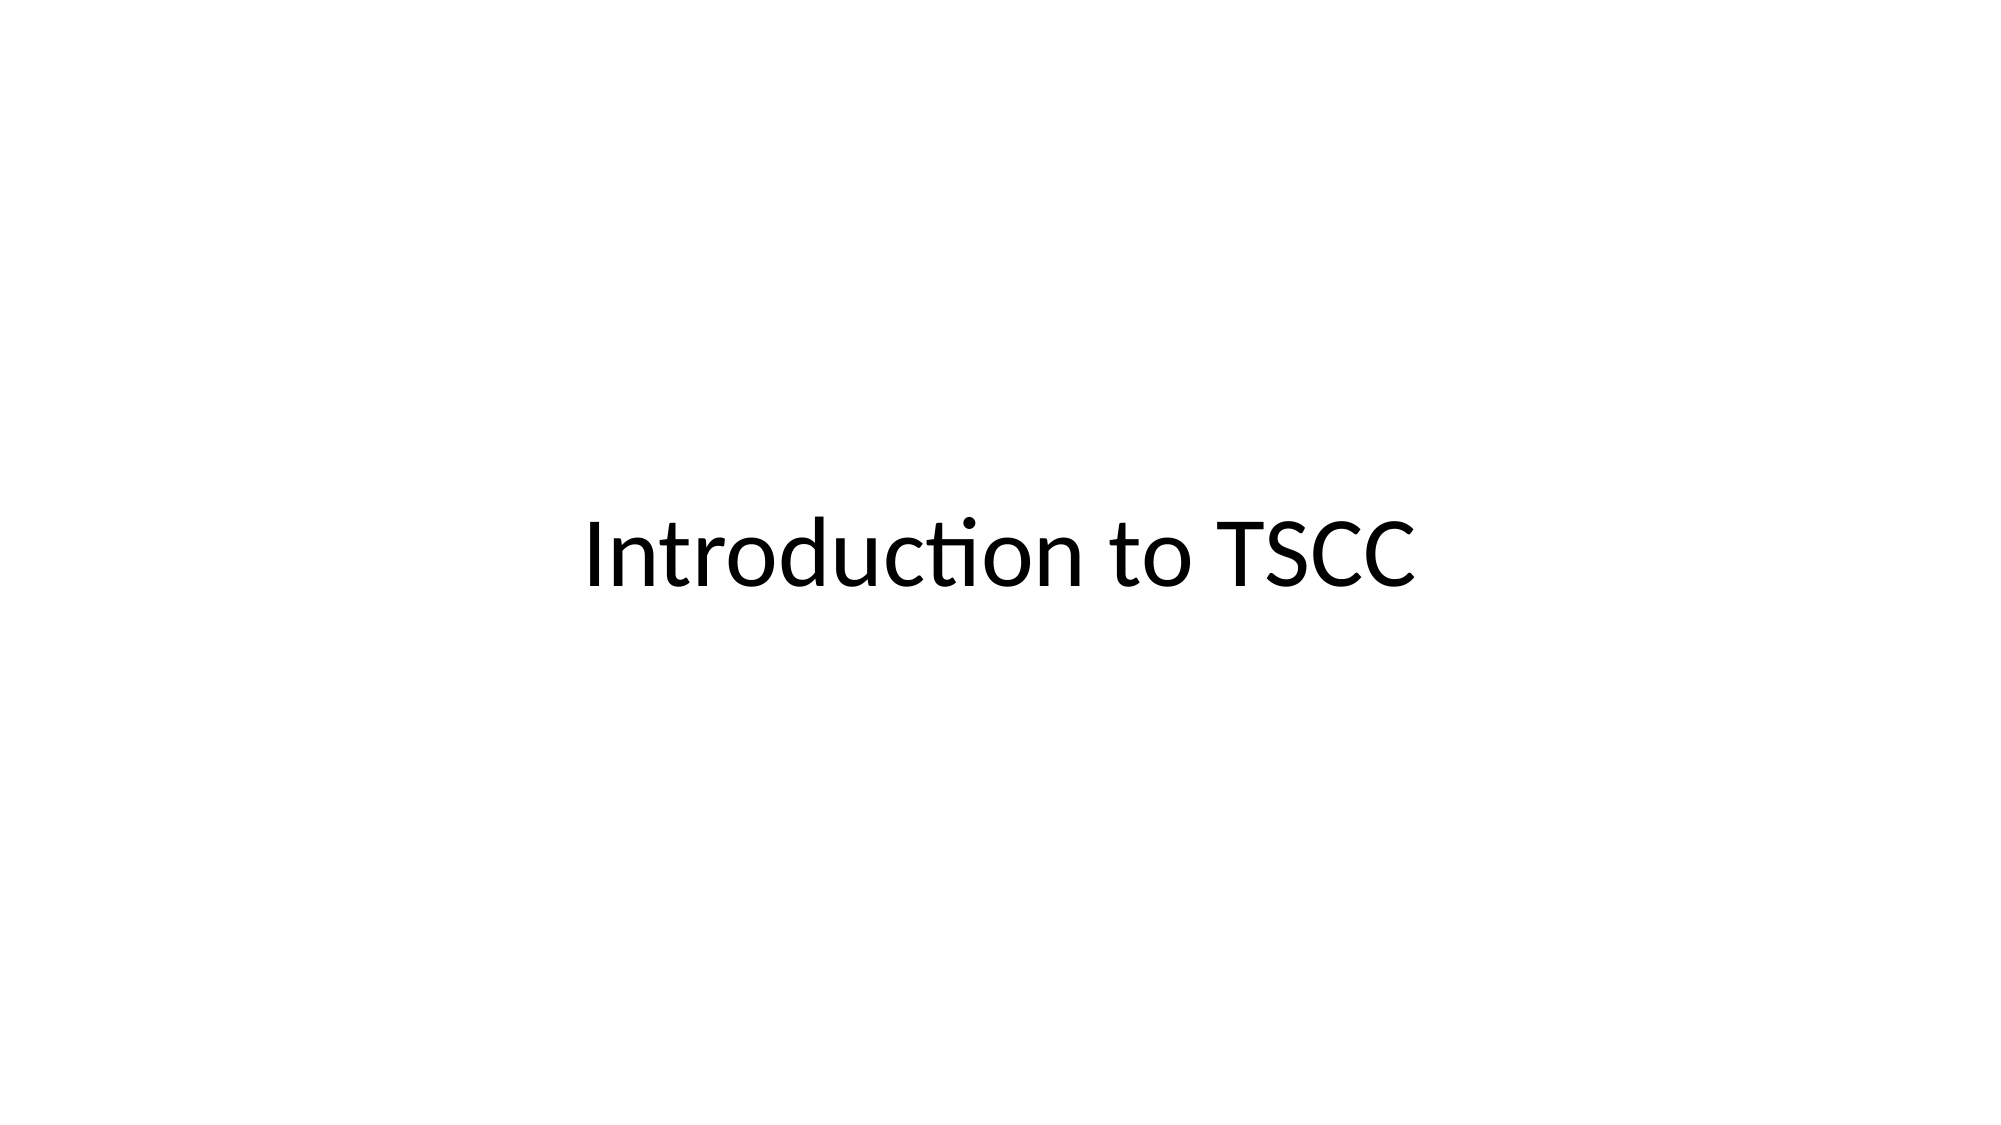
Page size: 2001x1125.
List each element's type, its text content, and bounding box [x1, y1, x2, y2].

text_box Introduction to TSCC [0, 479, 2000, 614]
